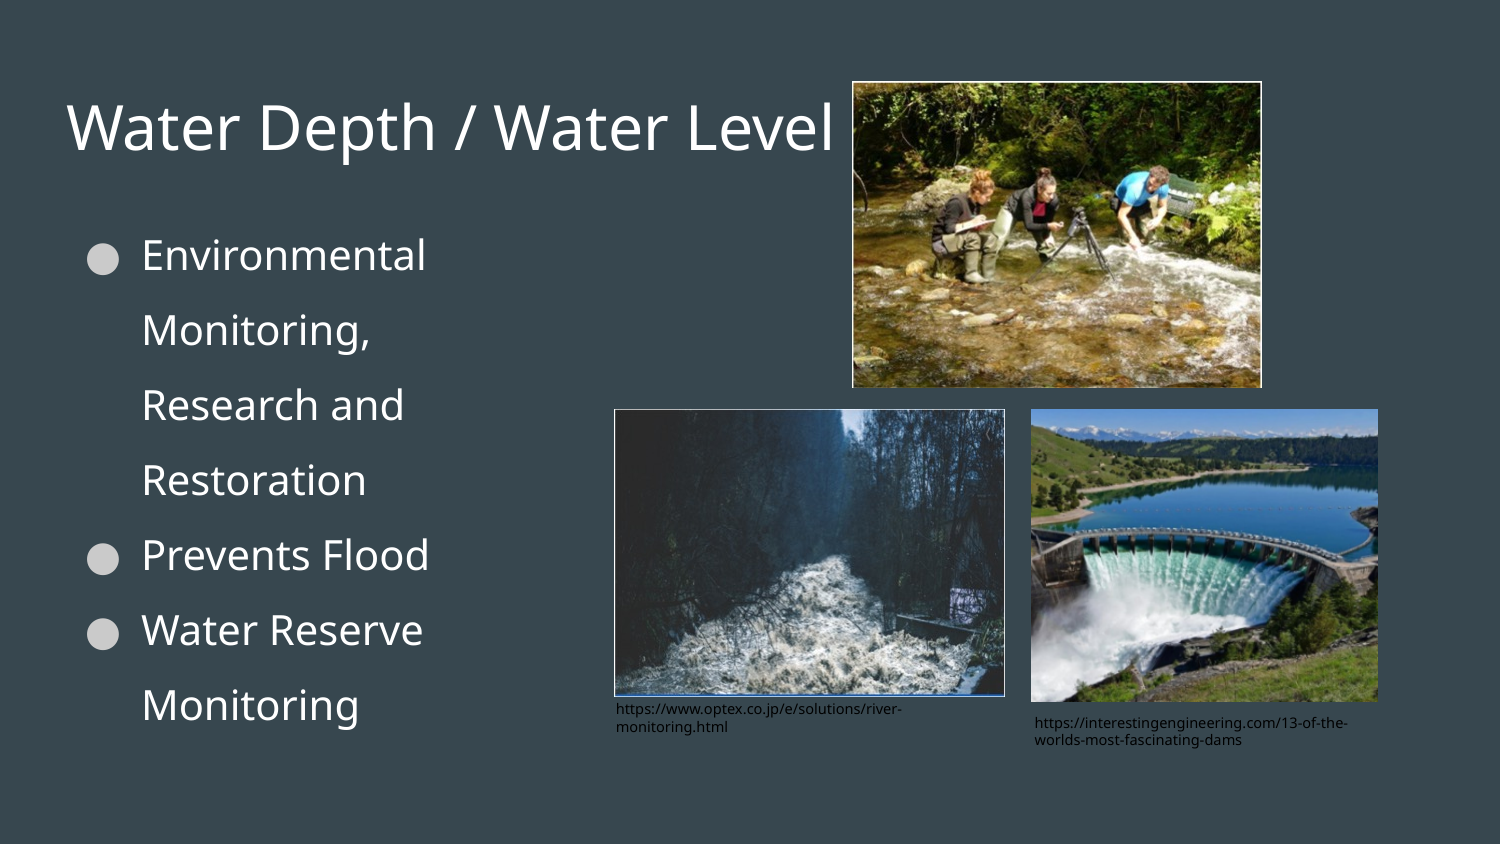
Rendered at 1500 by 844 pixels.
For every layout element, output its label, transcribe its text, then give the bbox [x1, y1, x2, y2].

picture [1031, 408, 1379, 702]
text_box https://www.optex.co.jp/e/solutions/river-monitoring.html [600, 685, 990, 749]
list Environmental Monitoring, Research and Restoration Prevents Flood Water Reserve Monitoring [51, 189, 545, 686]
picture [852, 80, 1262, 388]
picture [614, 408, 1005, 697]
title Water Depth / Water Level [51, 72, 1449, 167]
text_box https://interestingengineering.com/13-of-the-worlds-most-fascinating-dams [1019, 698, 1391, 762]
